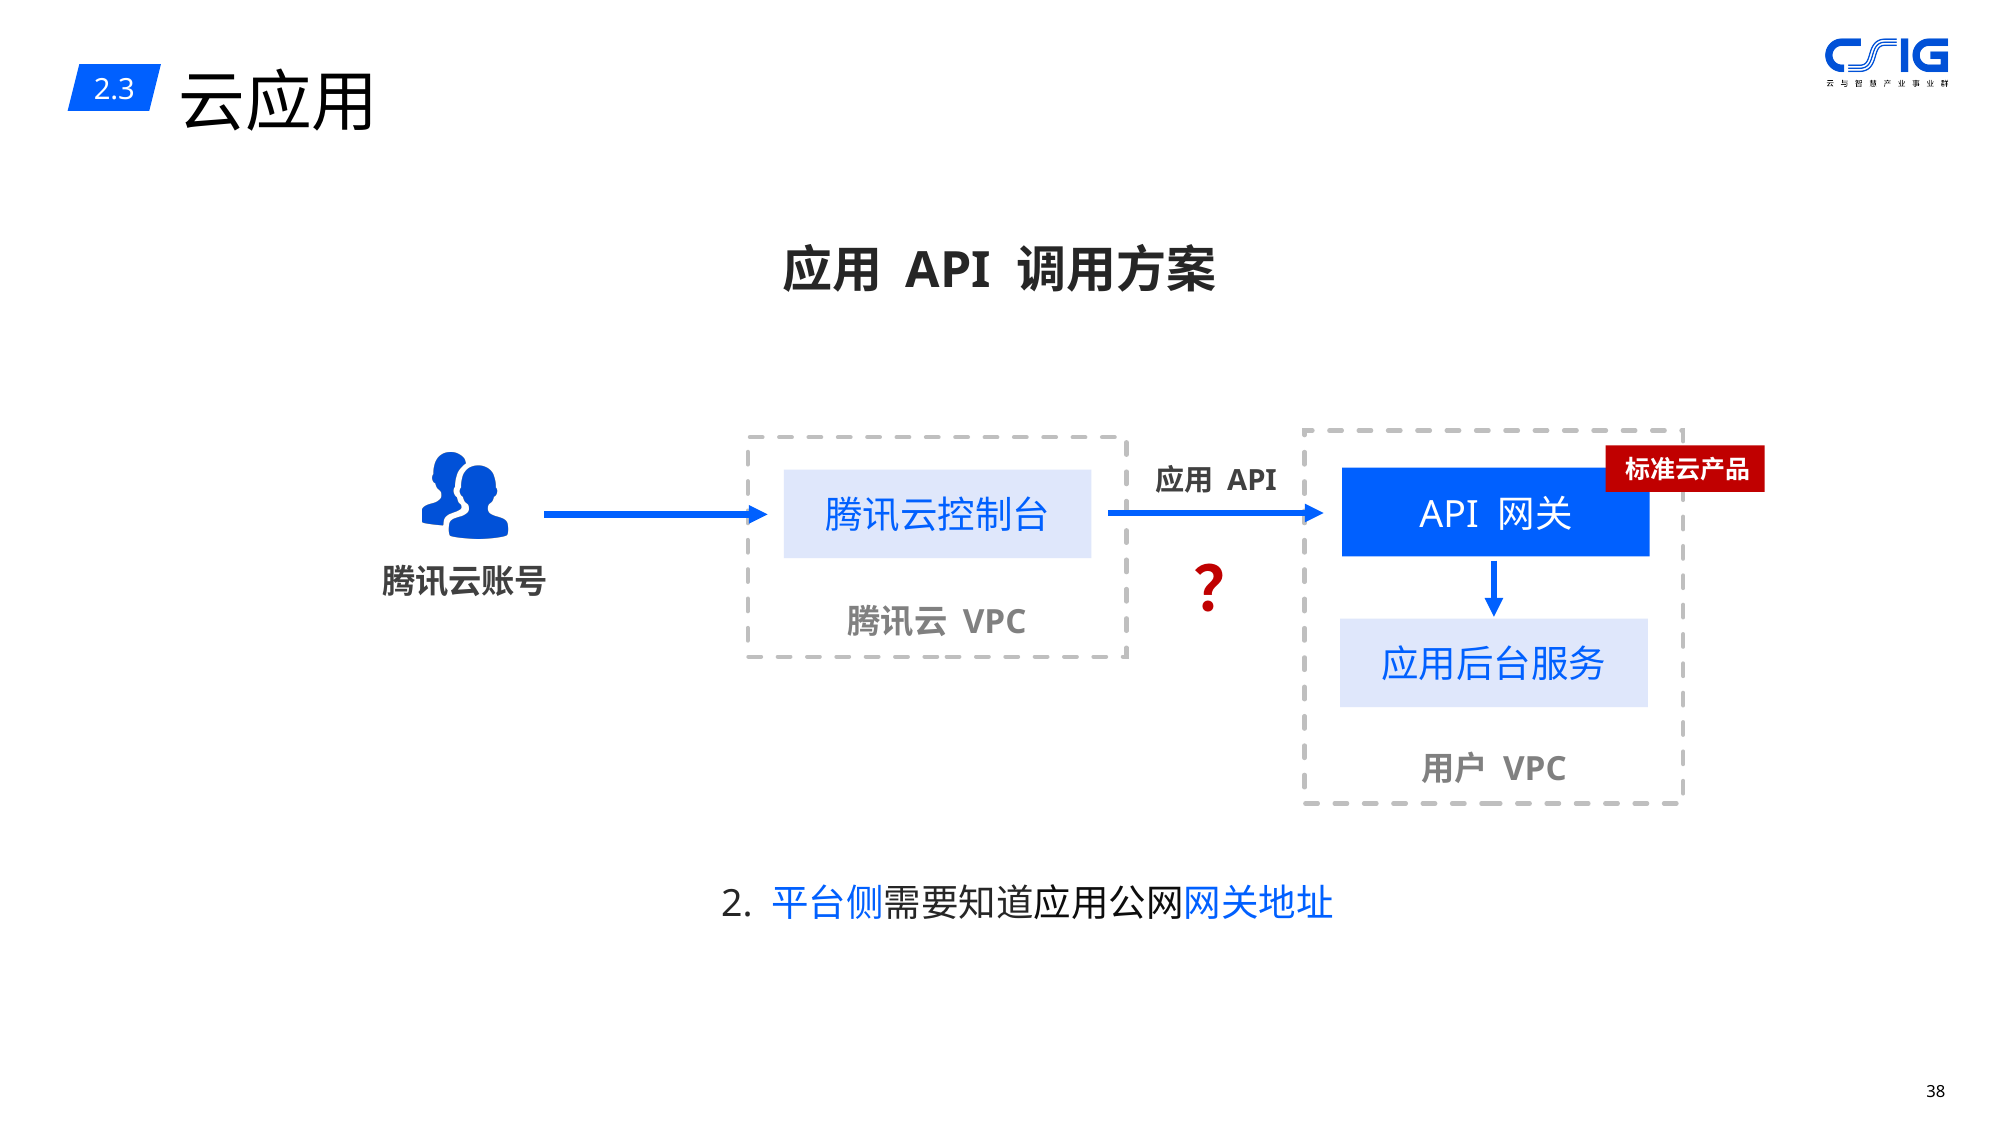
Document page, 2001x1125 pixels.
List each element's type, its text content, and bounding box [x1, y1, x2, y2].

text_box 应用 API [1127, 445, 1304, 510]
text_box API 网关 [1342, 467, 1650, 557]
text_box [747, 437, 1127, 657]
text_box 腾讯云控制台 [783, 469, 1092, 559]
picture [421, 452, 509, 539]
text_box 腾讯云账号 [361, 552, 569, 608]
text_box [1304, 430, 1684, 804]
text_box ？ [1184, 540, 1264, 633]
text_box 应用后台服务 [1340, 618, 1648, 708]
text_box 云应用 [178, 42, 879, 139]
text_box 2.3 [67, 64, 161, 111]
picture [1819, 31, 1956, 93]
text_box 应用 API 调用方案 [532, 200, 1467, 306]
text_box 用户 VPC [1402, 719, 1586, 795]
text_box 标准云产品 [1605, 445, 1765, 492]
text_box 腾讯云 VPC [814, 572, 1061, 648]
text_box 2. 平台侧需要知道应用公网网关地址 [630, 826, 1424, 932]
slide_number 37 [1916, 1072, 1956, 1111]
